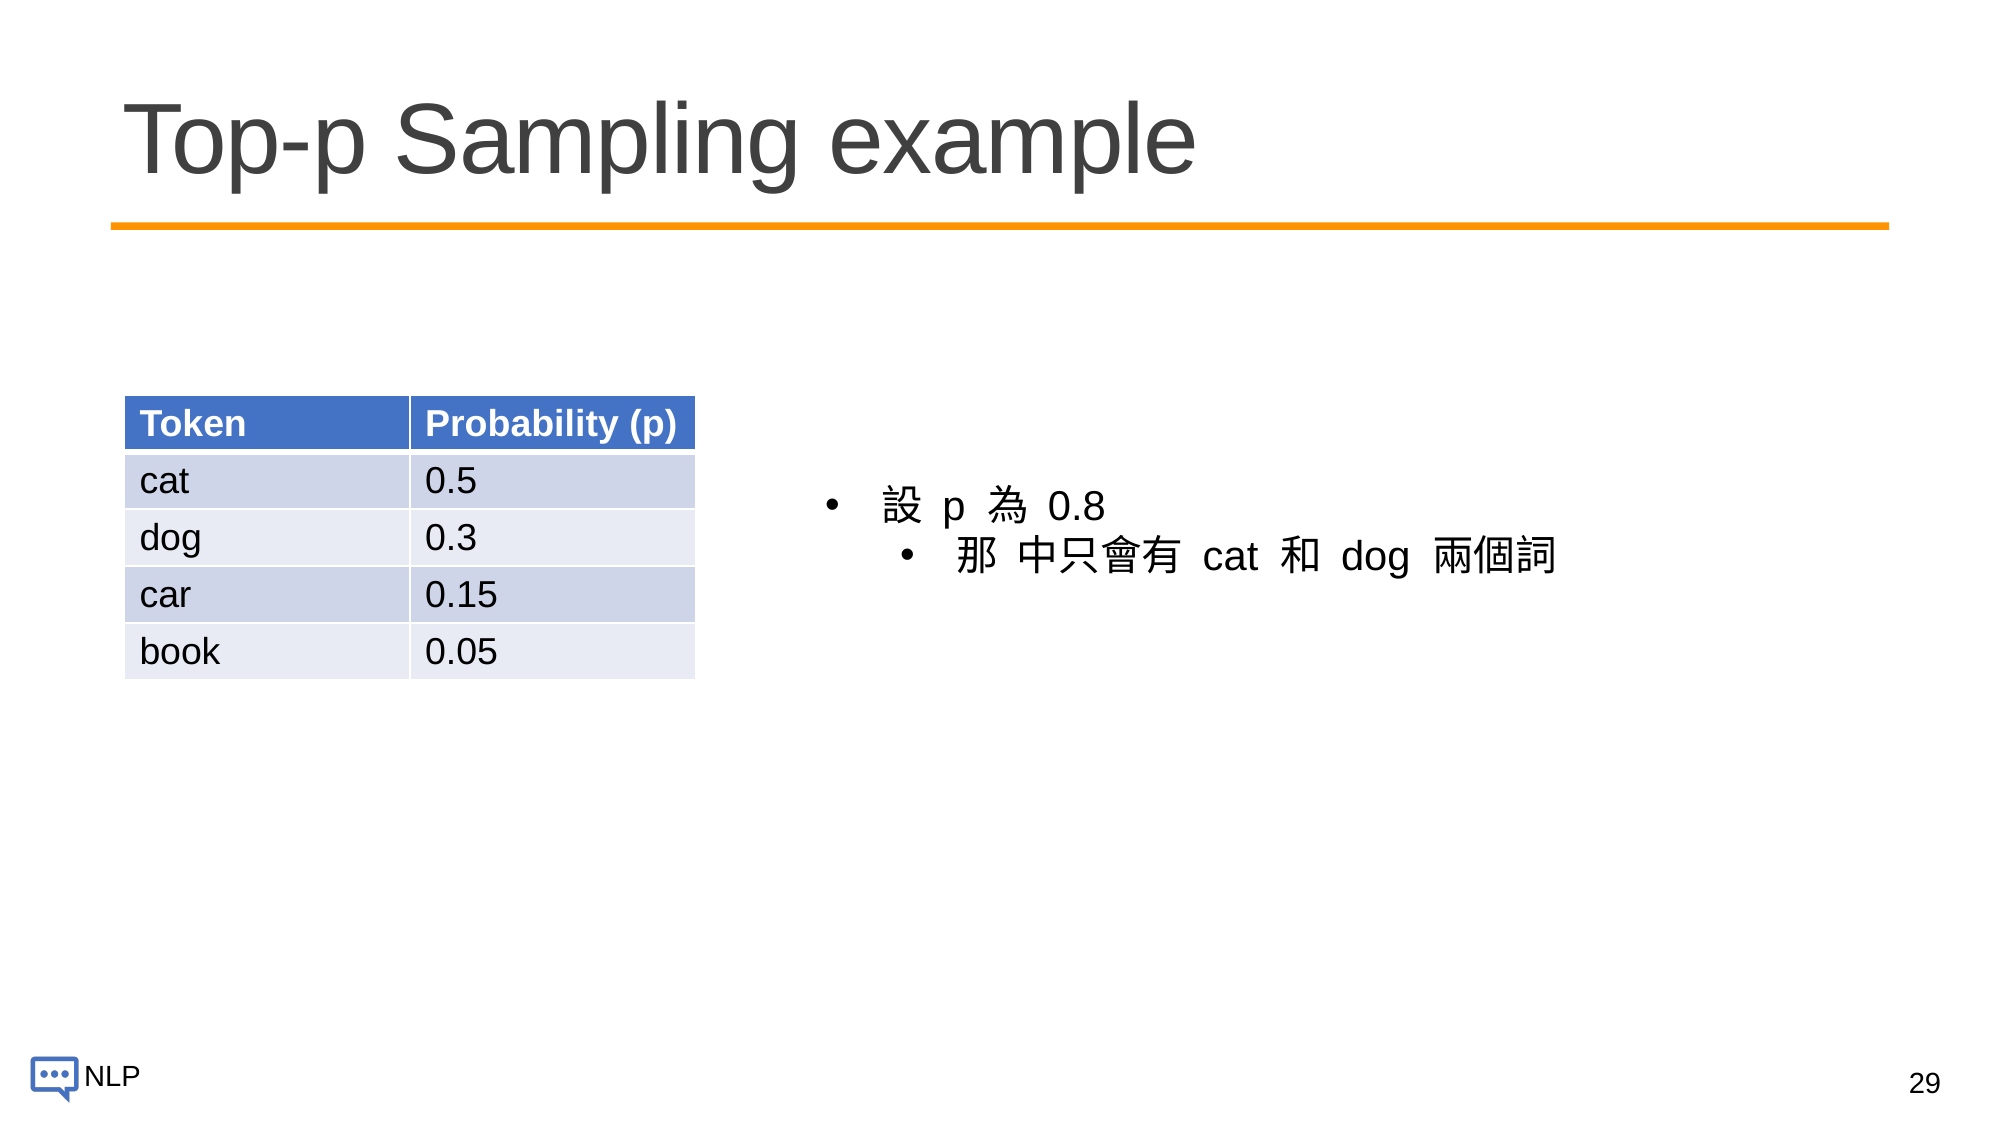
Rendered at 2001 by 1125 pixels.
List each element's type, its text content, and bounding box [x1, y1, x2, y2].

slide_number 29 [1740, 1052, 1957, 1113]
table_cell car [125, 567, 409, 622]
table_cell 0.5 [411, 455, 695, 508]
table_cell dog [125, 510, 409, 565]
table_header Token [125, 396, 409, 449]
table_cell 0.15 [411, 567, 695, 622]
table_cell book [125, 624, 409, 679]
table_cell 0.05 [411, 624, 695, 679]
table_header Probability (p) [411, 396, 695, 449]
table_cell 0.3 [411, 510, 695, 565]
table_cell cat [125, 455, 409, 508]
picture [23, 1047, 86, 1110]
title Top-p Sampling example [107, 58, 1899, 228]
